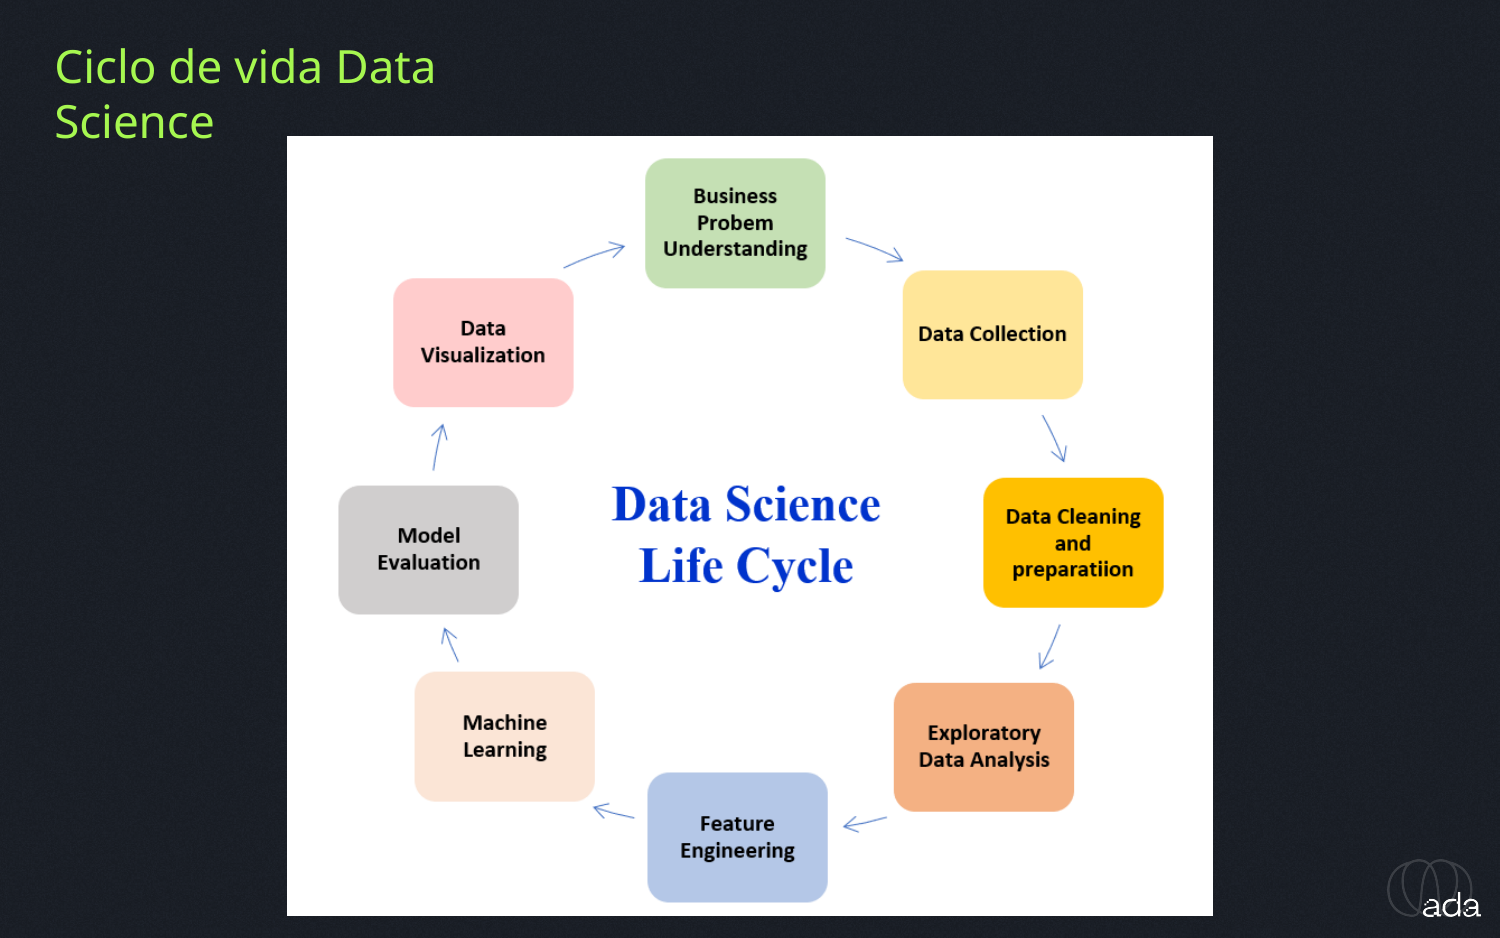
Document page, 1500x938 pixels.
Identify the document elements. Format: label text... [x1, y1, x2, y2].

text_box Ciclo de vida Data Science [39, 22, 612, 163]
picture [0, 0, 1500, 938]
